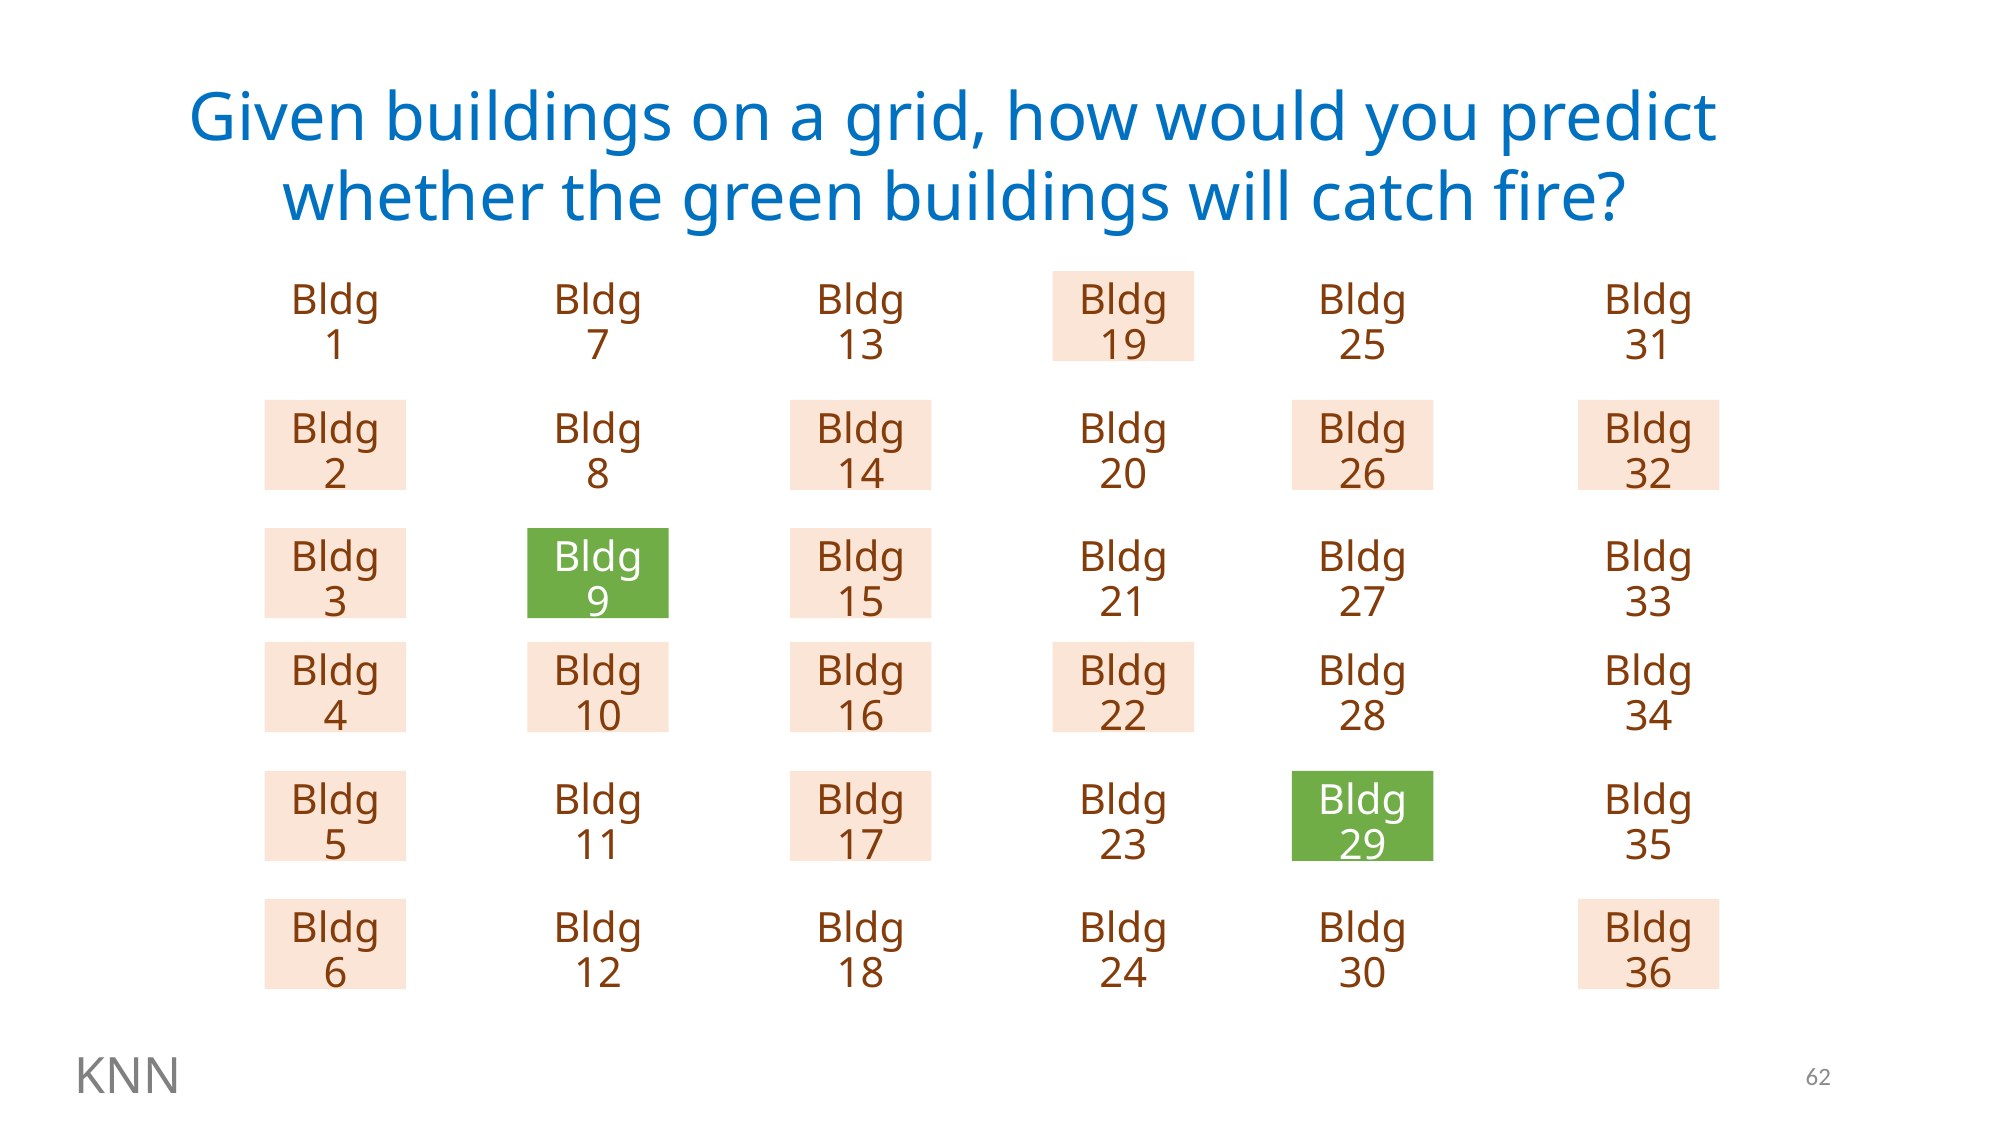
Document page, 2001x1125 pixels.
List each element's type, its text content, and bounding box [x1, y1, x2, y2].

text_box Given buildings on a grid, how would you predict whether the green buildings will catch fire? [174, 66, 2000, 242]
text_box Bldg 15 [790, 528, 932, 619]
text_box Bldg 34 [1578, 641, 1720, 733]
text_box Bldg 32 [1578, 399, 1720, 490]
text_box Bldg 35 [1578, 770, 1720, 861]
text_box Bldg 10 [527, 641, 669, 733]
text_box Bldg 33 [1578, 528, 1720, 619]
text_box Bldg 9 [527, 528, 669, 619]
text_box Bldg 30 [1291, 898, 1434, 990]
text_box Bldg 16 [790, 641, 932, 733]
text_box Bldg 11 [527, 770, 669, 861]
text_box Bldg 29 [1291, 770, 1434, 861]
text_box Bldg 4 [264, 641, 407, 733]
text_box Bldg 3 [264, 528, 407, 619]
text_box Bldg 27 [1291, 528, 1434, 619]
text_box Bldg 18 [790, 898, 932, 990]
text_box Bldg 22 [1052, 641, 1195, 733]
text_box Bldg 21 [1052, 528, 1195, 619]
text_box Bldg 25 [1291, 271, 1434, 362]
text_box Bldg 31 [1578, 271, 1720, 362]
text_box Bldg 14 [790, 399, 932, 490]
text_box Bldg 23 [1052, 770, 1195, 861]
text_box Bldg 28 [1291, 641, 1434, 733]
text_box Bldg 24 [1052, 898, 1195, 990]
text_box Bldg 7 [527, 271, 669, 362]
text_box Bldg 2 [264, 399, 407, 490]
text_box Bldg 19 [1052, 271, 1195, 362]
text_box Bldg 6 [264, 898, 407, 990]
text_box Bldg 20 [1052, 399, 1195, 490]
slide_number 62 [1529, 1045, 1847, 1106]
text_box Bldg 13 [790, 271, 932, 362]
text_box Bldg 12 [527, 898, 669, 990]
text_box KNN [59, 1036, 1529, 1111]
text_box Bldg 1 [264, 271, 407, 362]
text_box Bldg 8 [527, 399, 669, 490]
text_box Bldg 17 [790, 770, 932, 861]
text_box Bldg 26 [1291, 399, 1434, 490]
text_box Bldg 36 [1578, 898, 1720, 990]
text_box Bldg 5 [264, 770, 407, 861]
